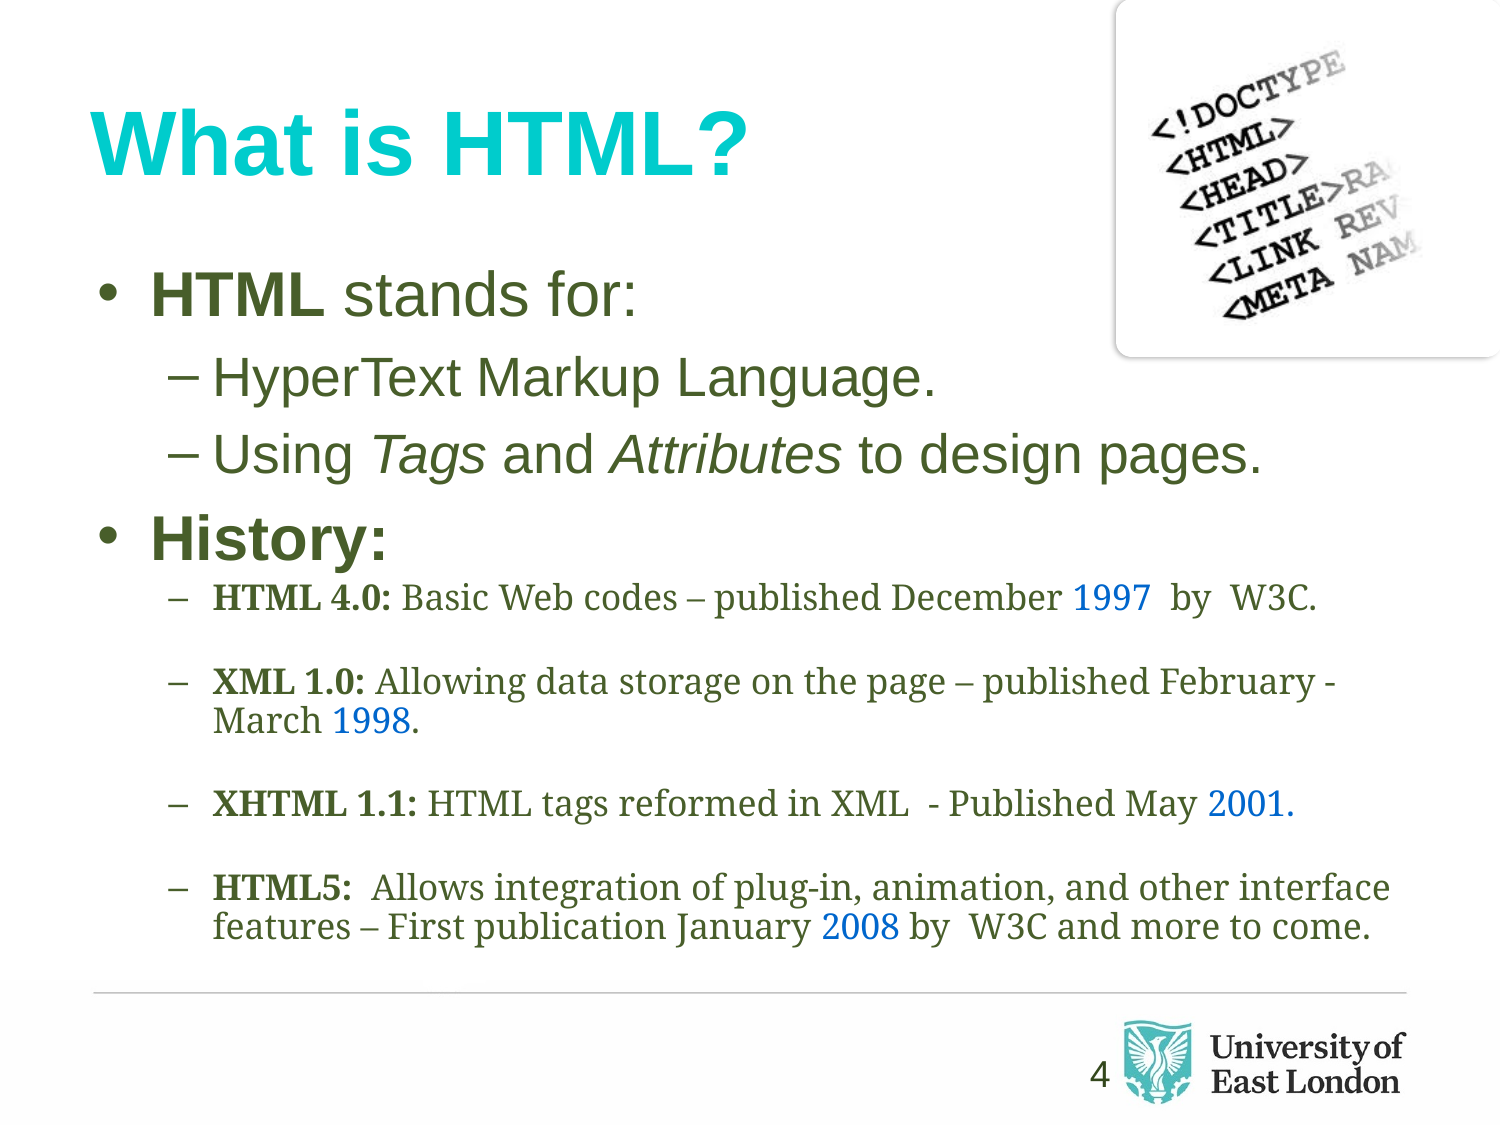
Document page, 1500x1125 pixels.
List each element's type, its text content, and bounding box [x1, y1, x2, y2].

title What is HTML? [75, 45, 1111, 233]
text_box 4 [1074, 1042, 1425, 1103]
list HTML stands for: HyperText Markup Language. Using Tags and Attributes to design pages. History: HTML 4.0: Basic Web codes – published December 1997 by W3C. XML 1.0: Allowing data storage on the page – published February - March 1998. XHTML 1.1: HTML tags reformed in XML - Published May 2001. HTML5: Allows integration of plug-in, animation, and other interface features – First publication January 2008 by W3C and more to come. [82, 246, 1432, 989]
picture [1147, 30, 1471, 327]
picture [0, 980, 1500, 1125]
